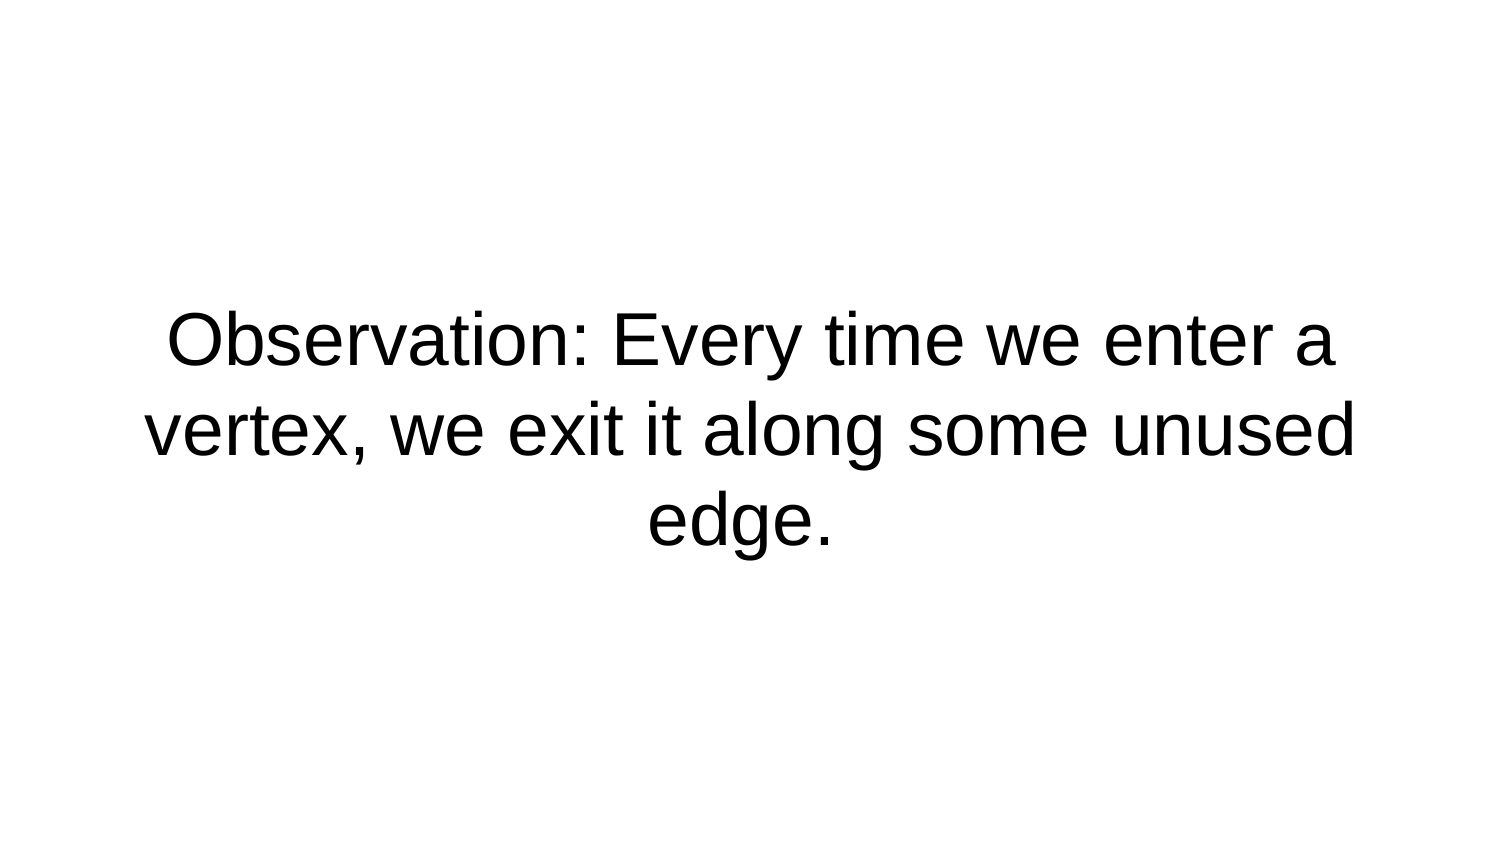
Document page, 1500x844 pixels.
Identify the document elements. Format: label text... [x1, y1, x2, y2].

title Observation: Every time we enter a vertex, we exit it along some unused edge. [51, 144, 1452, 618]
